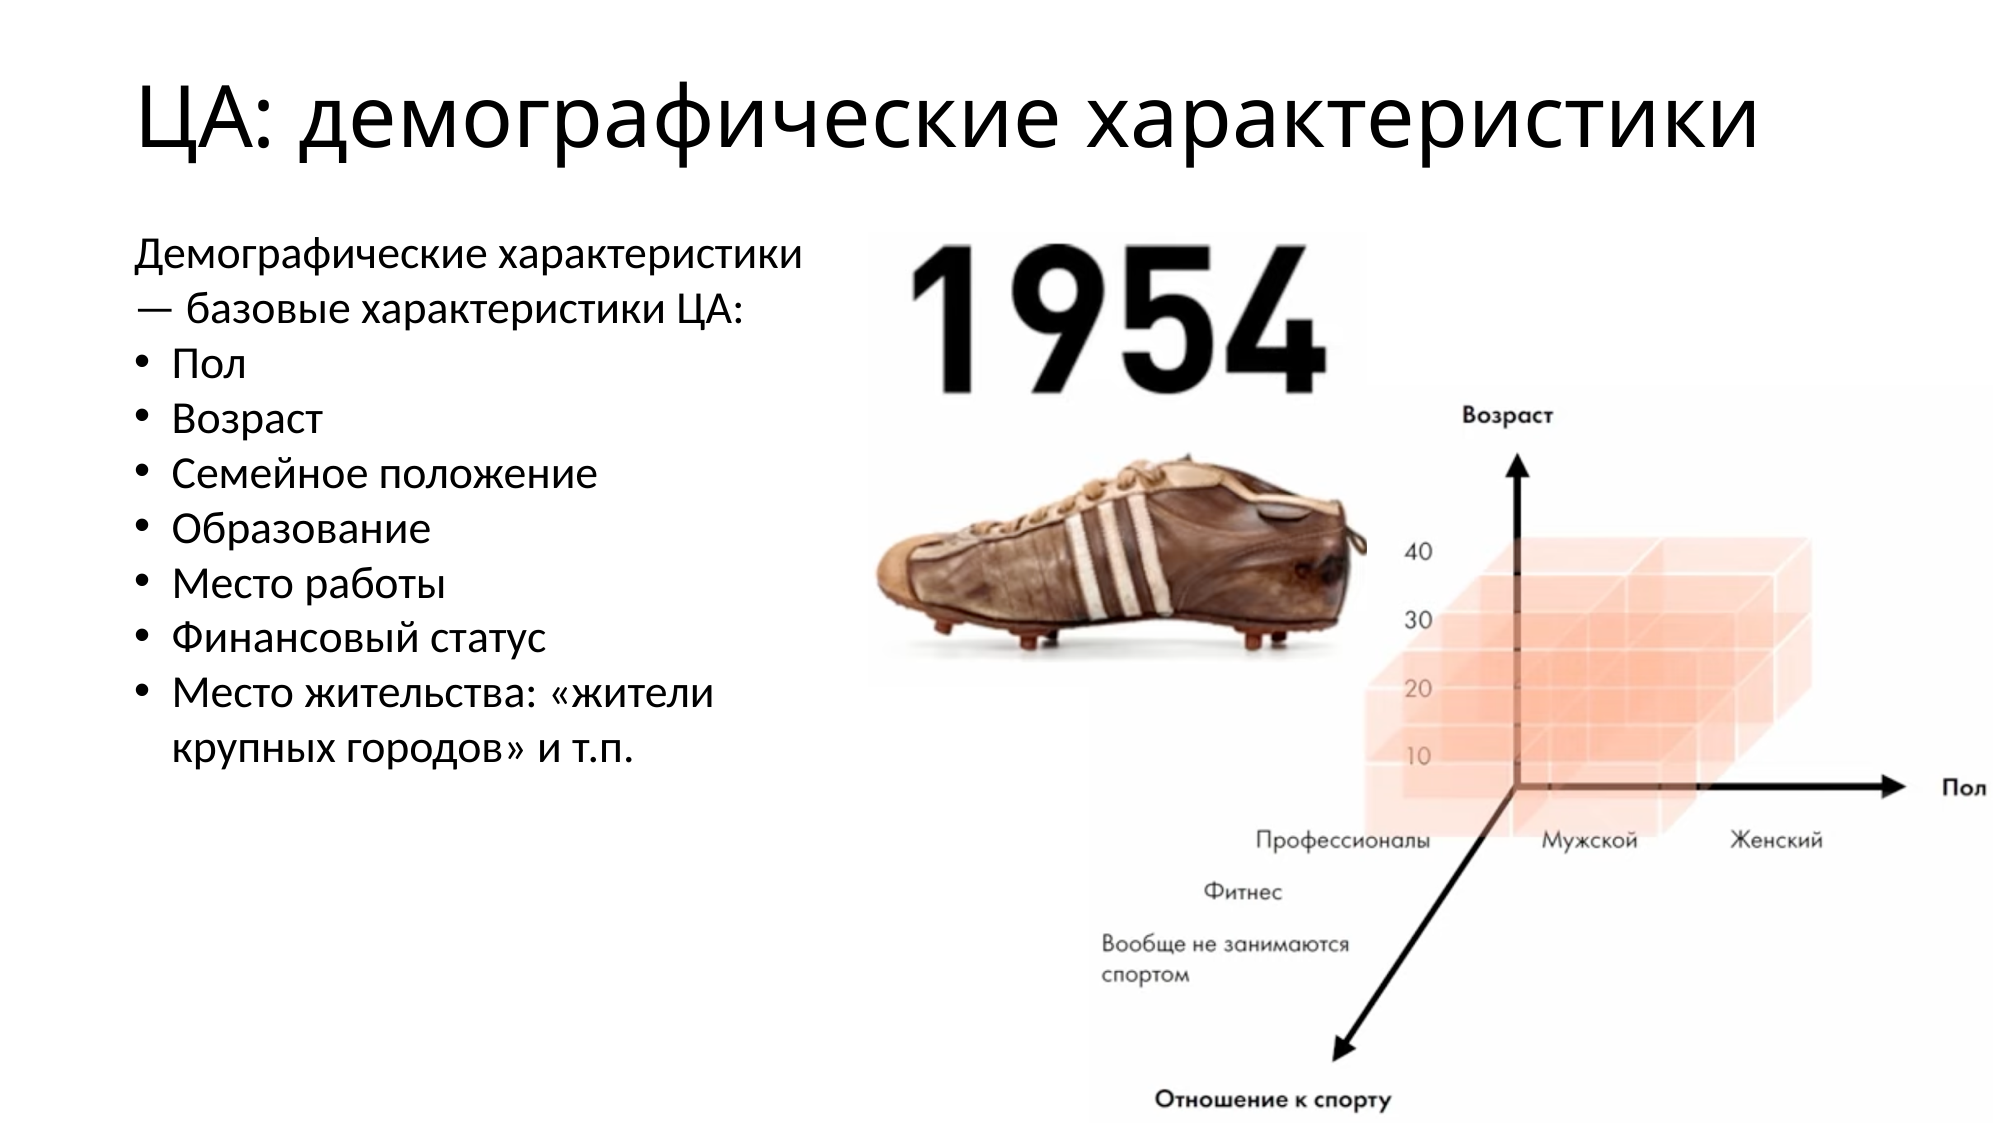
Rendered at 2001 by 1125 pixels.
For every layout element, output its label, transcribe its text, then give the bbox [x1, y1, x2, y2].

title ЦА: демографические характеристики [119, 60, 1845, 179]
list Демографические характеристики — базовые характеристики ЦА: Пол Возраст Семейное положение Образование Место работы Финансовый статус Место жительства: «жители крупных городов» и т.п. [119, 215, 867, 1066]
picture [868, 232, 1993, 1123]
